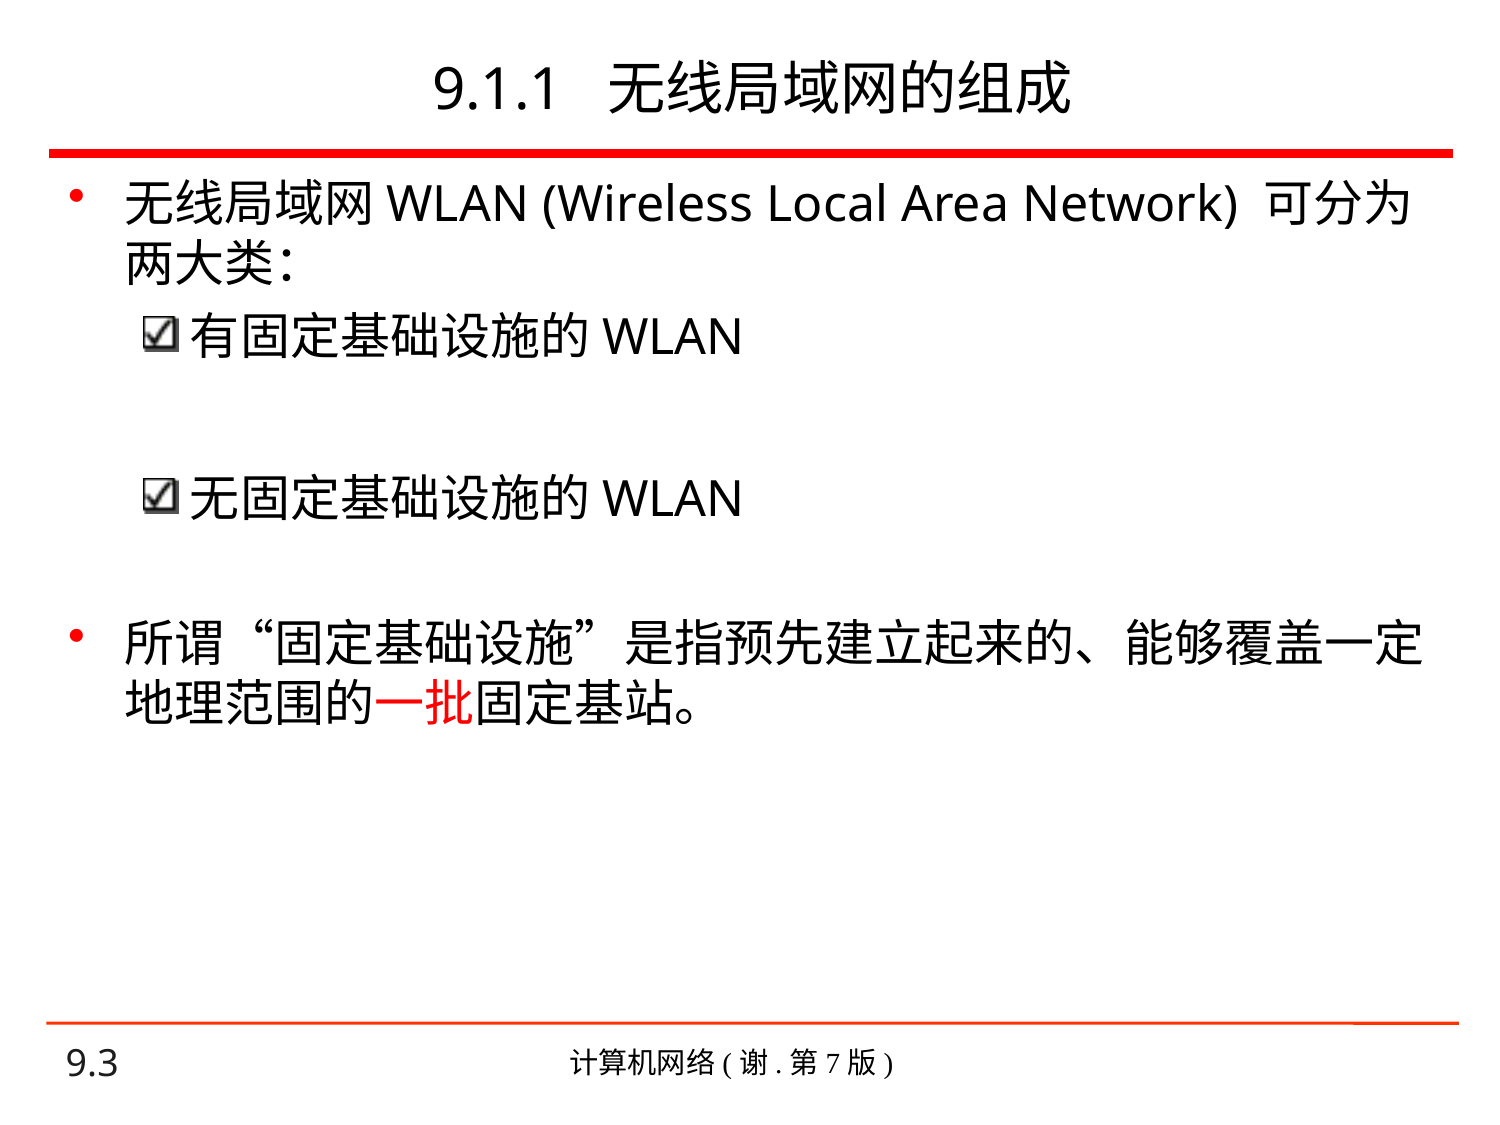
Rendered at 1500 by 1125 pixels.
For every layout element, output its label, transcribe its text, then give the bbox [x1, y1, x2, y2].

title 9.1.1 无线局域网的组成 [58, 30, 1448, 141]
picture [143, 478, 179, 514]
list 无线局域网WLAN (Wireless Local Area Network) 可分为两大类： 有固定基础设施的WLAN 无固定基础设施的WLAN 所谓“固定基础设施”是指预先建立起来的、能够覆盖一定地理范围的一批固定基站。 [52, 163, 1448, 1009]
picture [143, 316, 179, 352]
